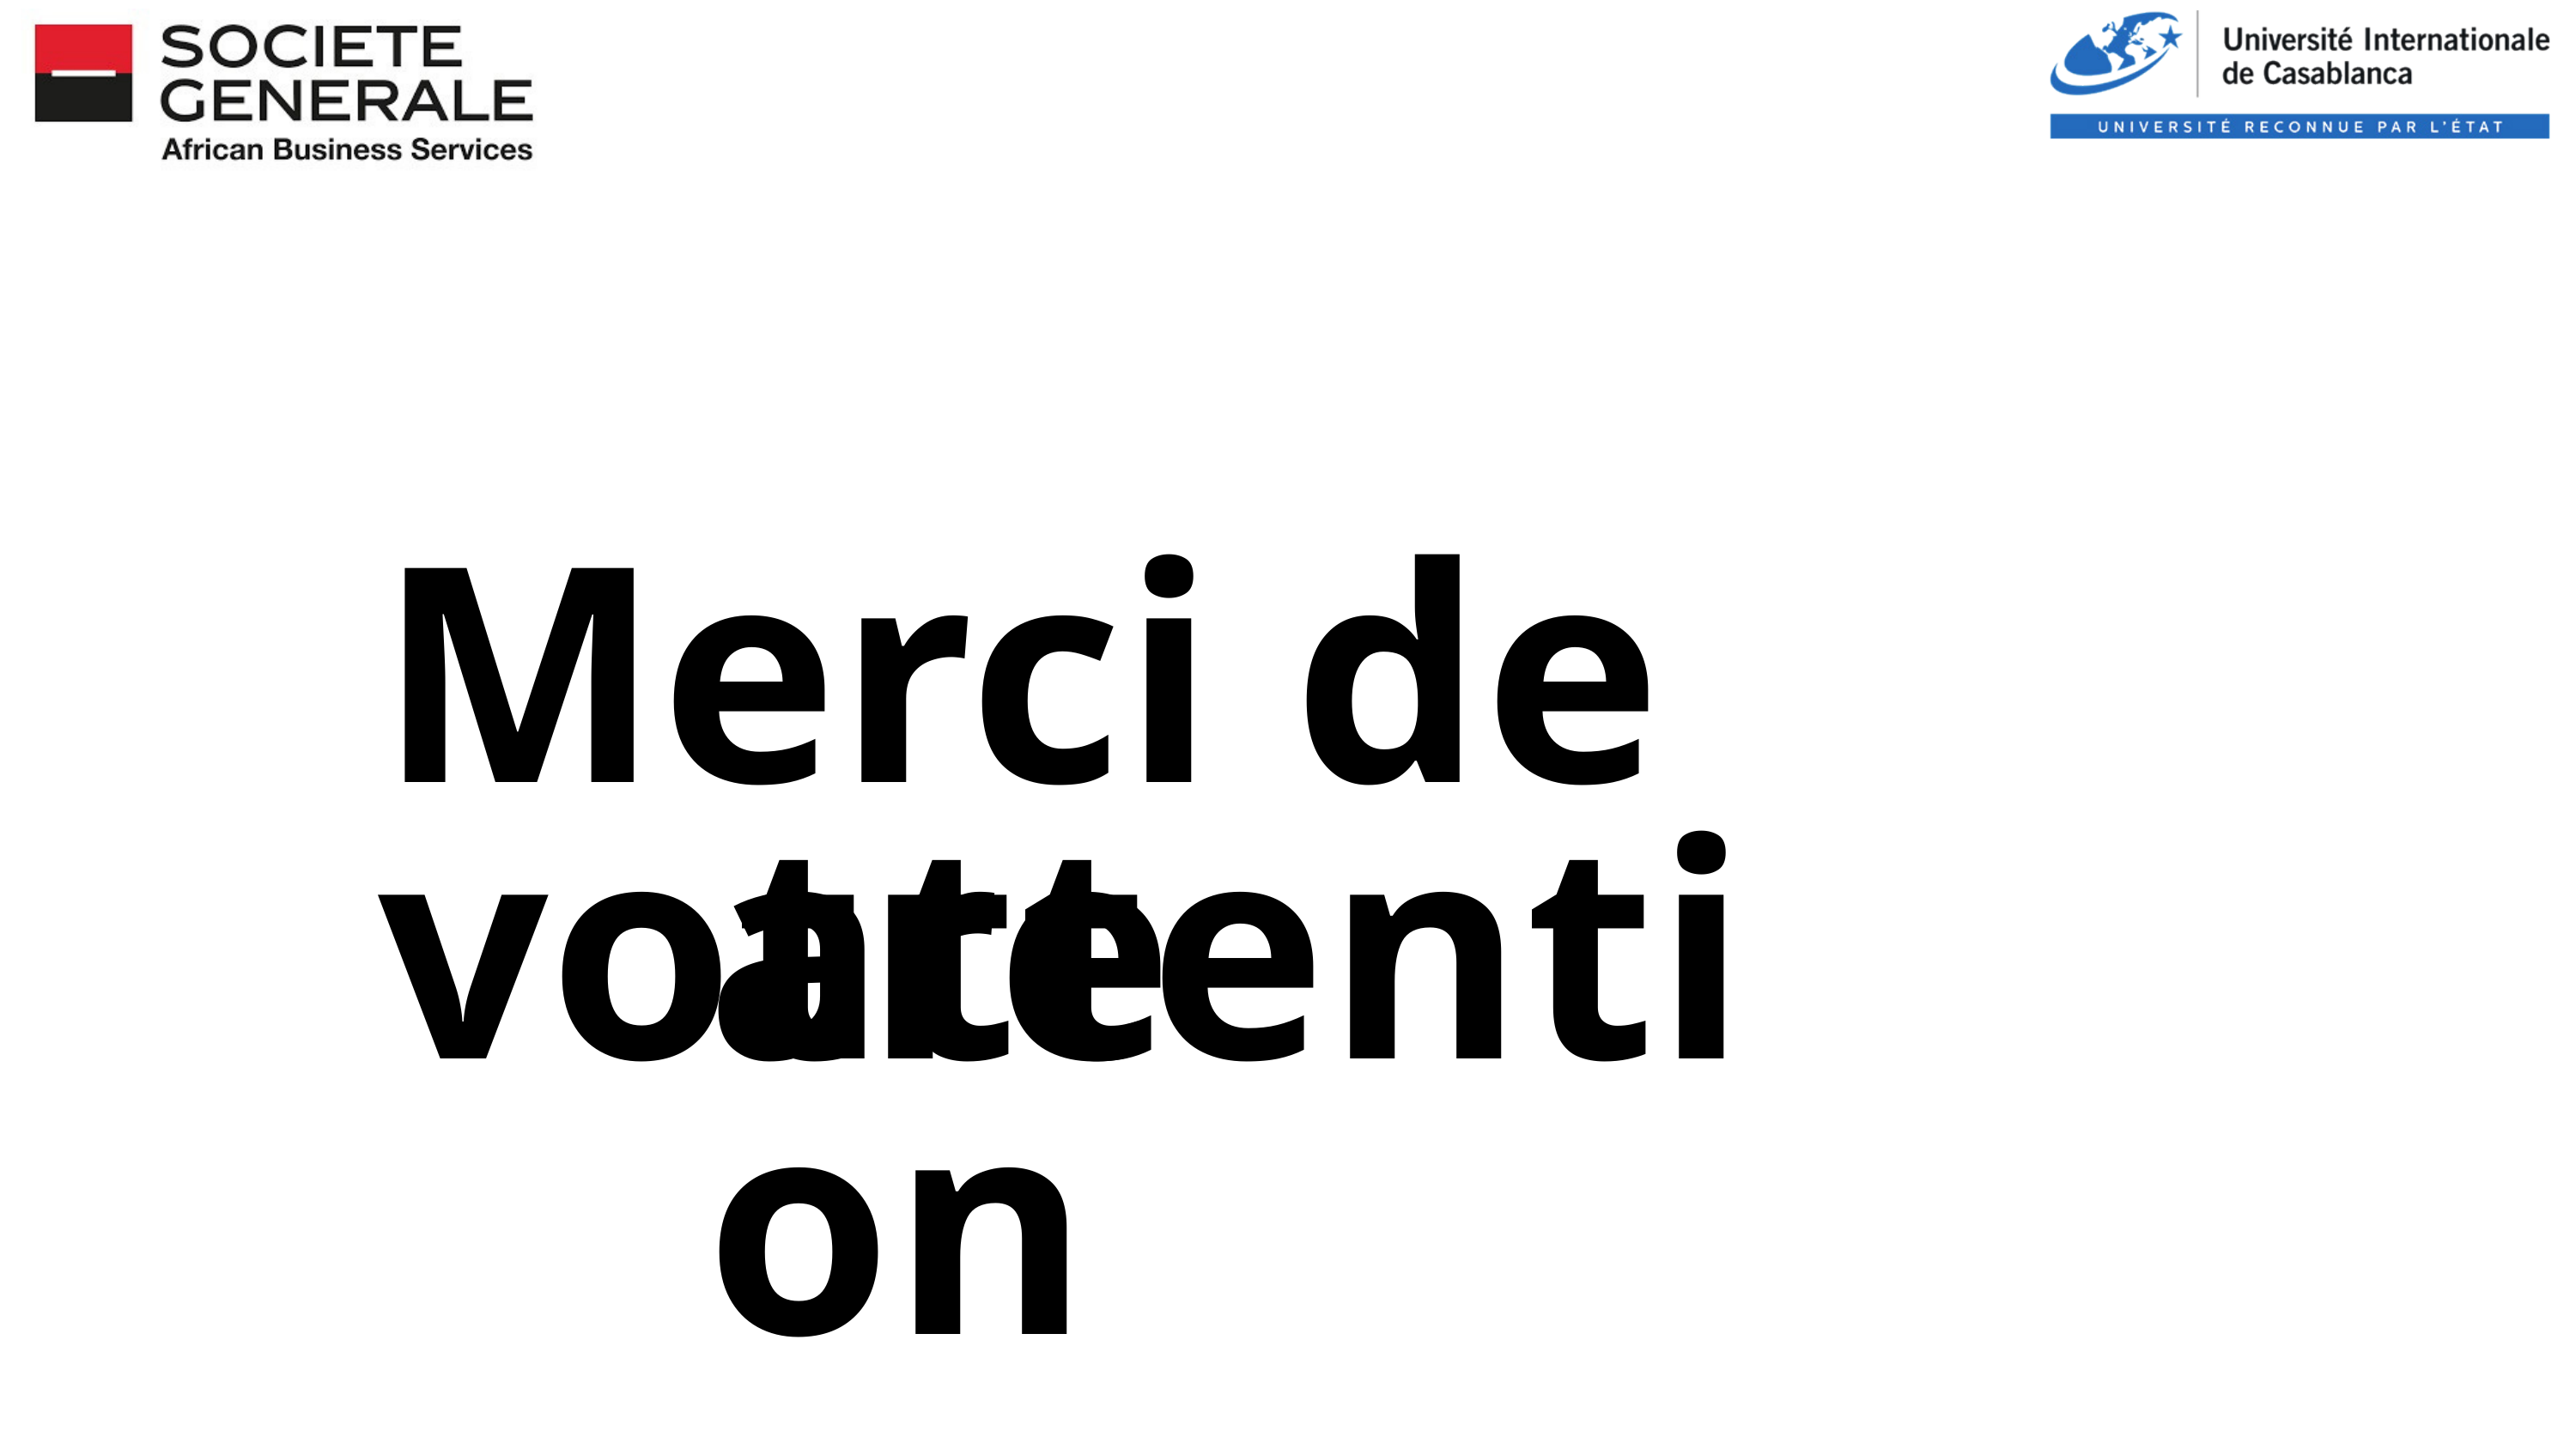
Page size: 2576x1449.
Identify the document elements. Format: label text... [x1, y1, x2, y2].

text_box [1731, 0, 2576, 332]
text_box Merci de votre [378, 567, 2296, 1119]
text_box [21, 9, 557, 179]
text_box attention [706, 842, 1893, 1395]
